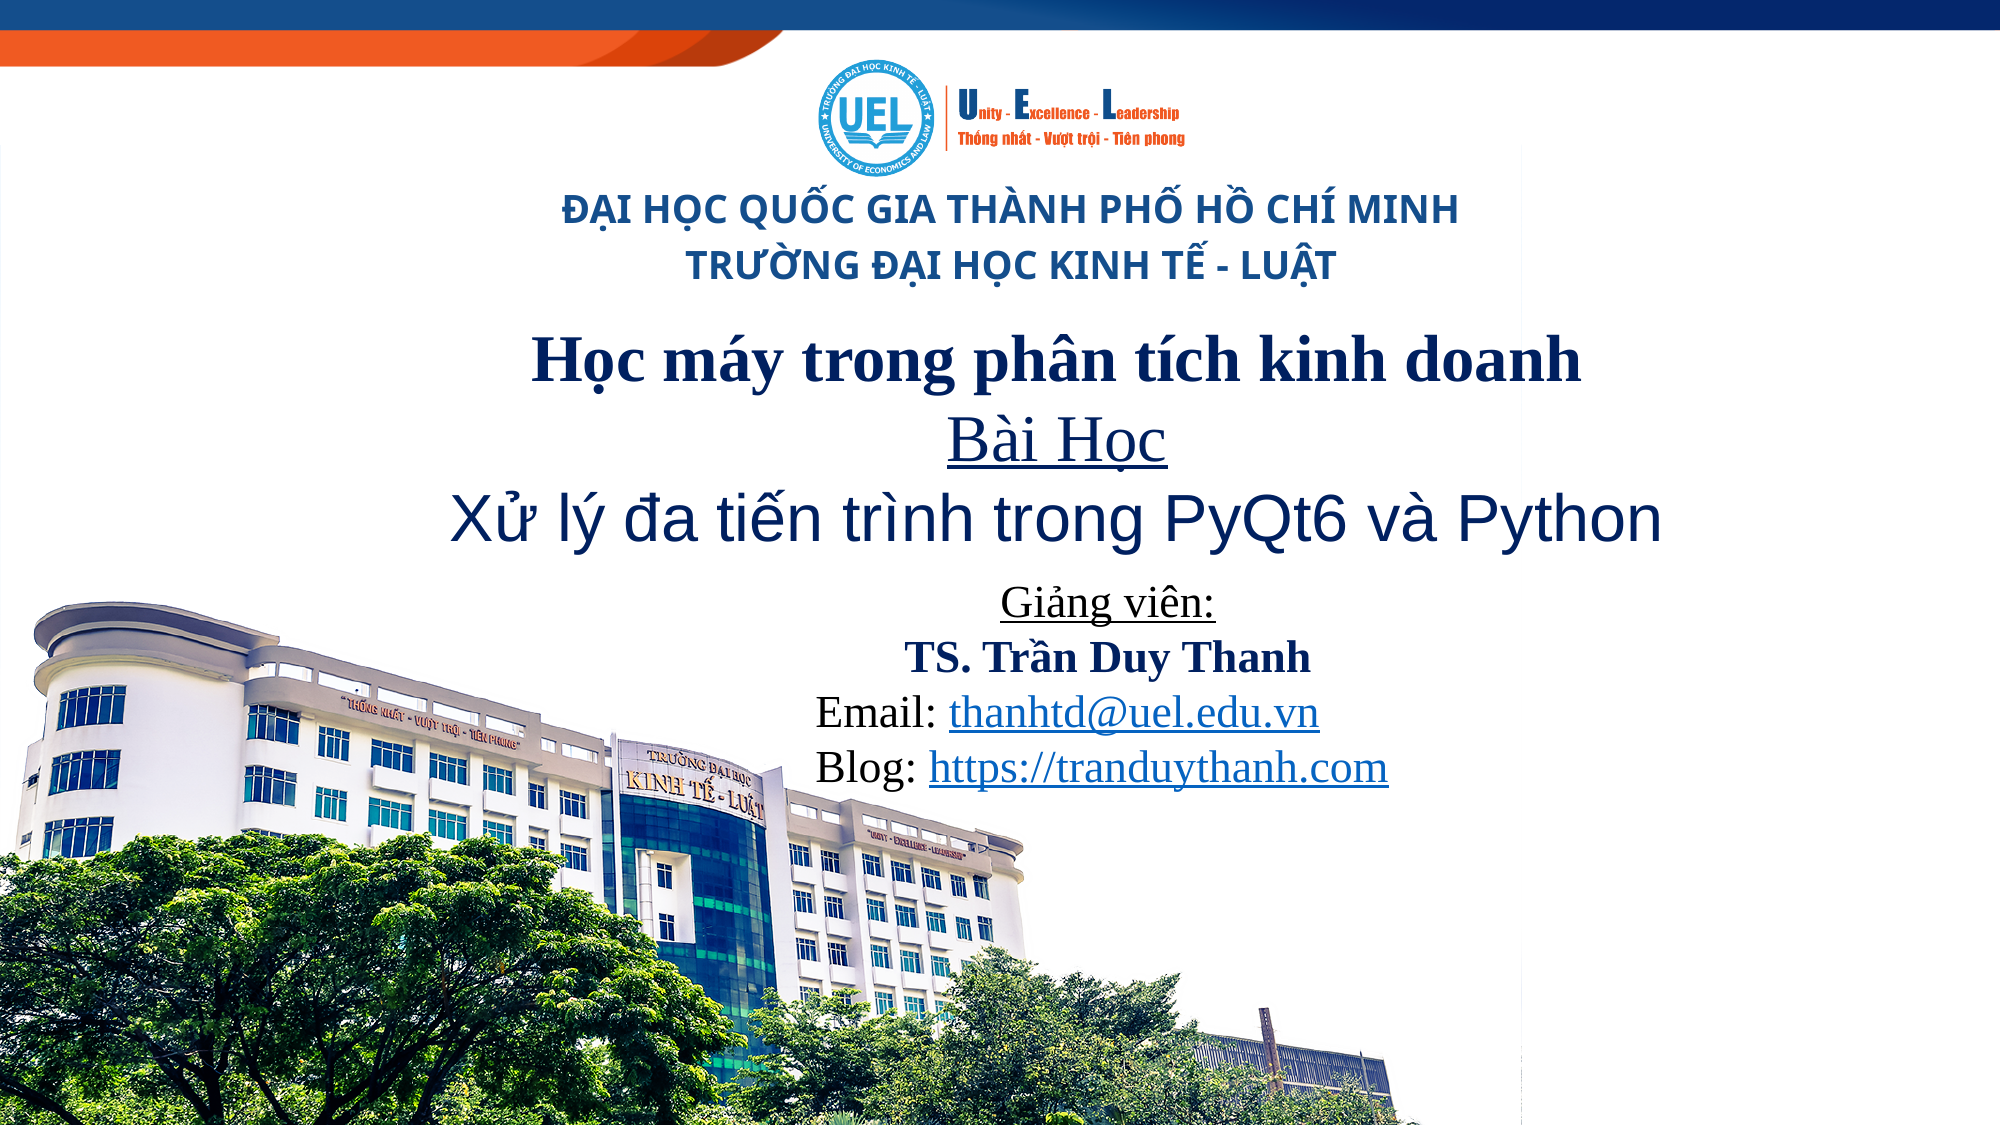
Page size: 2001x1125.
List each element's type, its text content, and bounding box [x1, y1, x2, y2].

picture [0, 0, 2001, 1125]
text_box Học máy trong phân tích kinh doanh Bài Học Xử lý đa tiến trình trong PyQt6 và Python [338, 278, 1777, 591]
text_box Giảng viên: TS. Trần Duy Thanh Email: thanhtd@uel.edu.vn Blog: https://tranduythanh.com [800, 564, 1416, 800]
